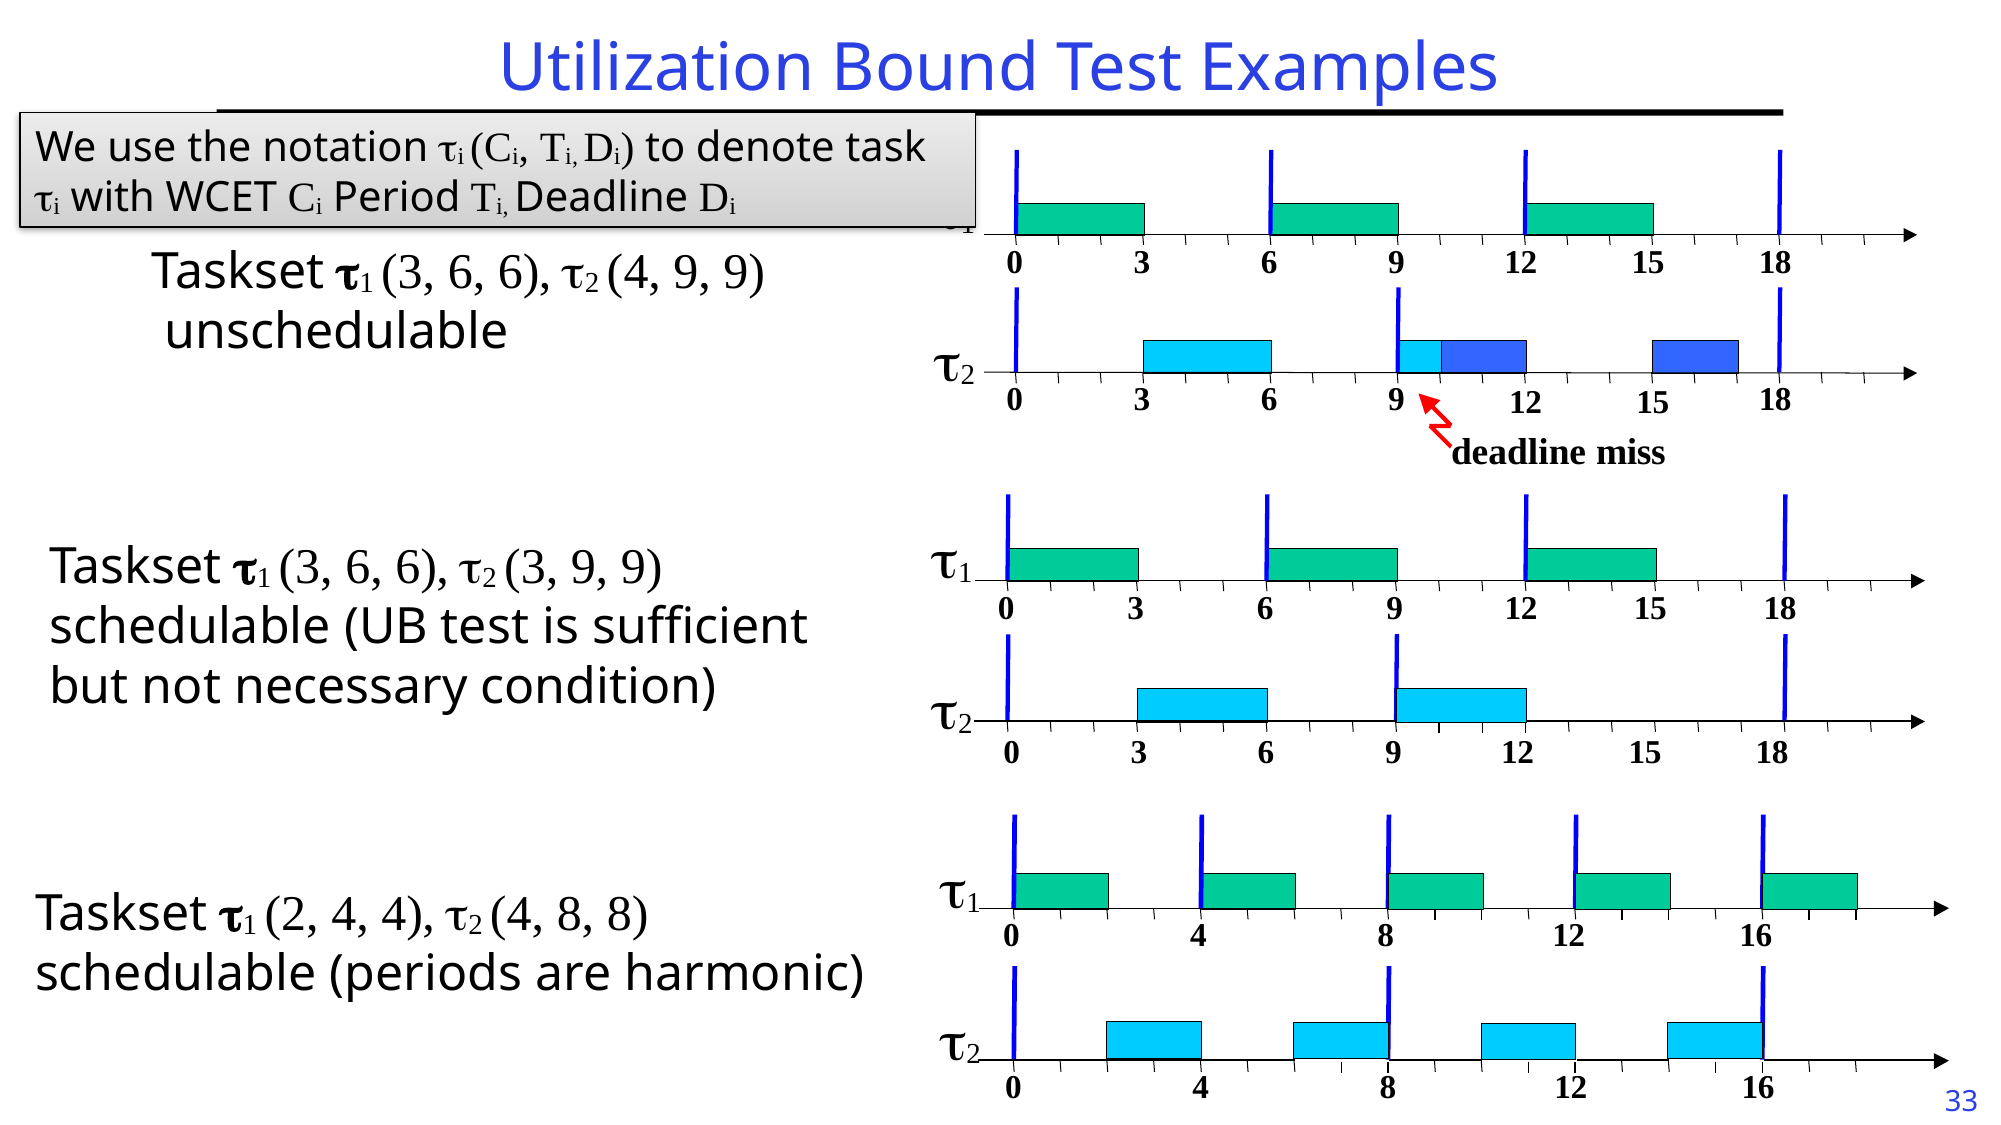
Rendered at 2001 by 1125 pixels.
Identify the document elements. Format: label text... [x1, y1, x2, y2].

text_box 9 [1382, 743, 1406, 771]
text_box 0 [1001, 743, 1024, 771]
text_box 4 [1190, 1081, 1216, 1106]
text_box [983, 149, 1918, 473]
text_box T2 [928, 169, 980, 242]
text_box 18 [1753, 743, 1793, 771]
text_box 1 [934, 848, 972, 921]
text_box 8 [1377, 1081, 1403, 1106]
text_box 6 [1255, 743, 1279, 771]
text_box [972, 494, 1926, 735]
text_box 12 [1499, 743, 1538, 771]
text_box 16 [1739, 1081, 1782, 1106]
text_box We use the notation i (Ci, Ti, Di) to denote task i with WCET Ci Period Ti, Deadline Di [19, 112, 976, 228]
text_box 1 [928, 234, 977, 242]
text_box 12 [1552, 1081, 1595, 1106]
text_box 2 [928, 320, 977, 393]
text_box 1 [926, 517, 967, 591]
text_box 15 [1626, 743, 1665, 771]
text_box 2 [934, 999, 972, 1073]
text_box 3 [1128, 743, 1152, 771]
title Utilization Bound Test Examples [216, 24, 1784, 113]
text_box 2 [926, 669, 972, 742]
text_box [977, 814, 1950, 1074]
text_box 0 [1003, 1081, 1029, 1106]
